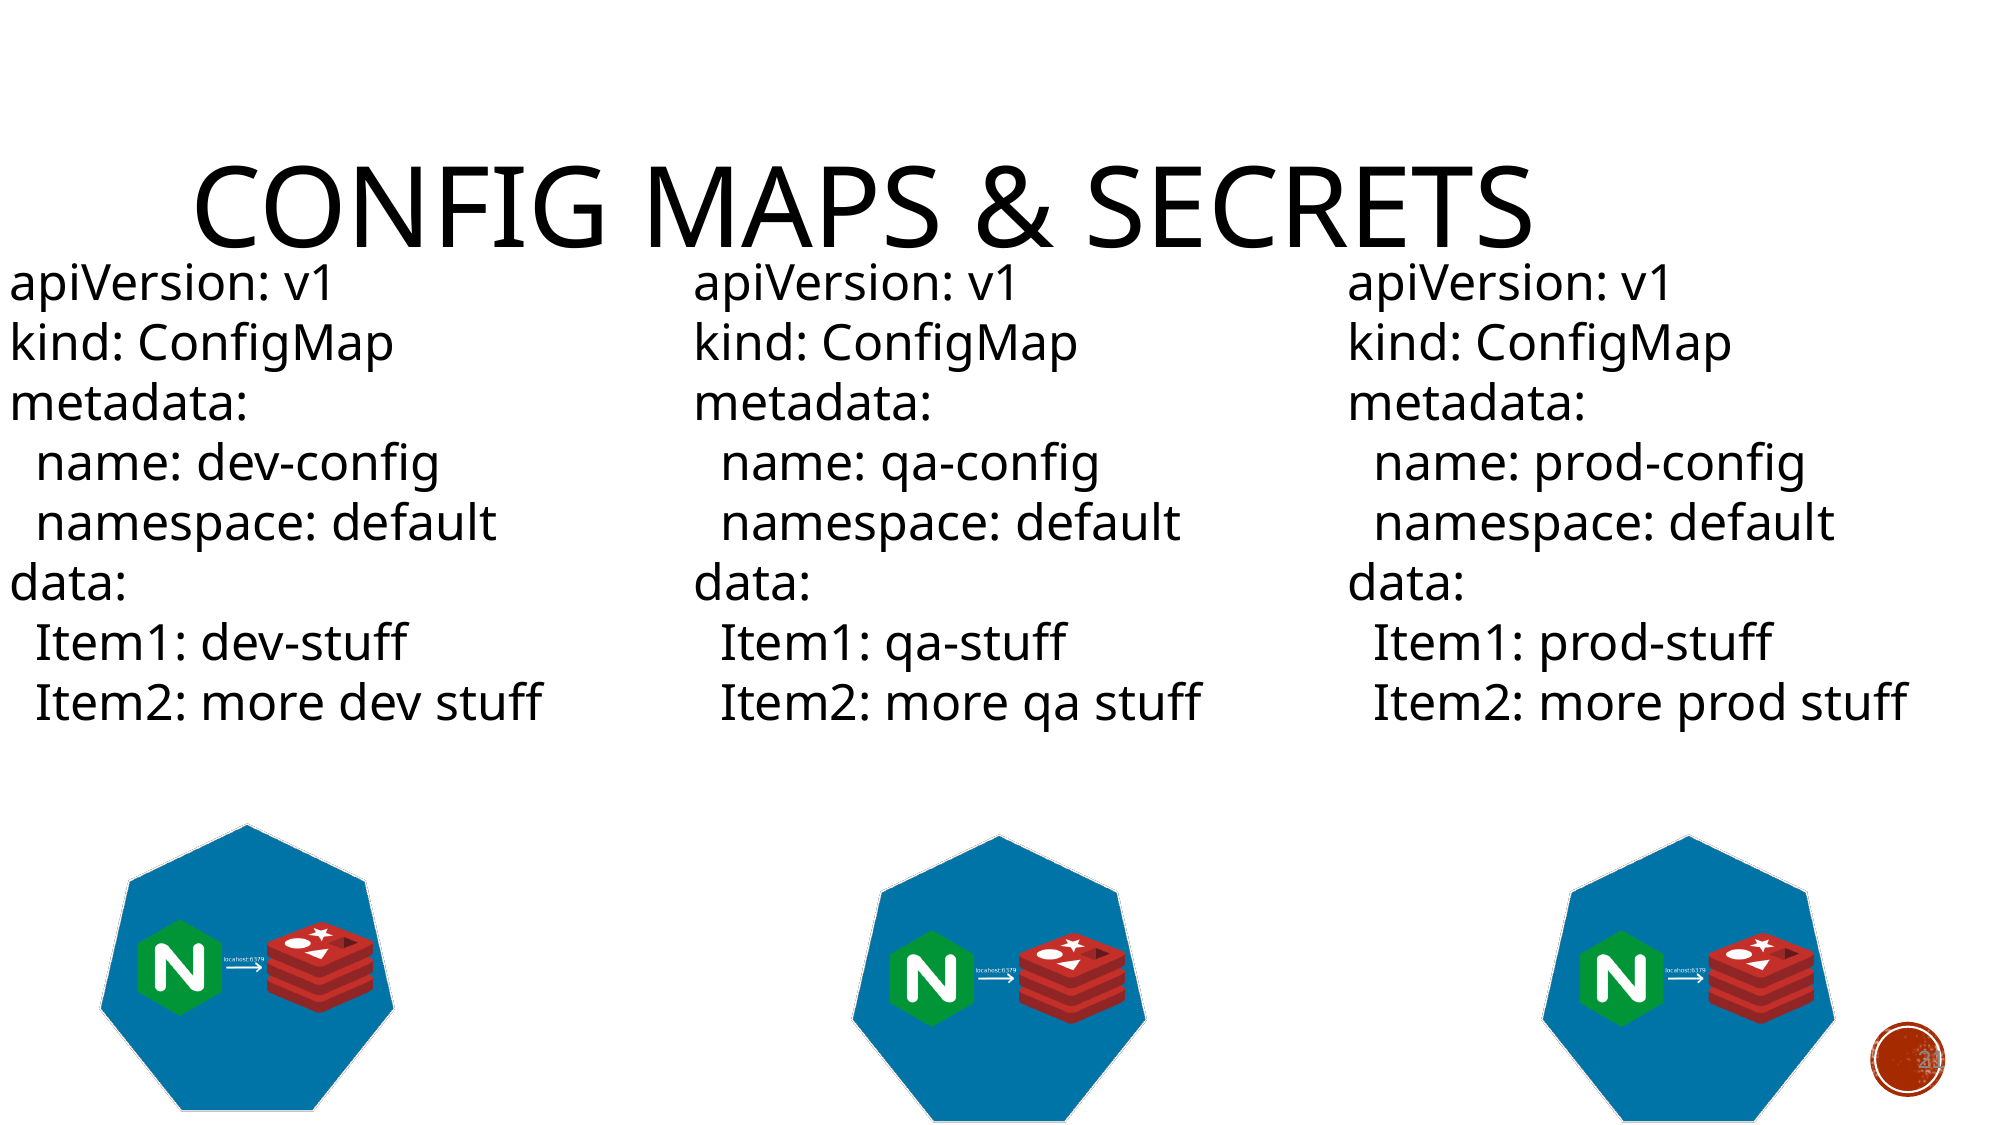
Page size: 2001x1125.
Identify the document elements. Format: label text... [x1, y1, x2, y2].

text_box apiVersion: v1 kind: ConfigMap metadata: name: prod-config namespace: default data: Item1: prod-stuff Item2: more prod stuff [1327, 240, 2000, 801]
text_box apiVersion: v1 kind: ConfigMap metadata: name: dev-config namespace: default data: Item1: dev-stuff Item2: more dev stuff [0, 240, 643, 801]
text_box apiVersion: v1 kind: ConfigMap metadata: name: qa-config namespace: default data: Item1: qa-stuff Item2: more qa stuff [673, 344, 1327, 801]
picture [99, 823, 395, 1112]
title Config Maps & Secrets [175, 79, 1826, 344]
picture [851, 834, 1147, 1123]
slide_number 21 [1855, 1028, 1961, 1089]
picture [1541, 834, 1836, 1123]
